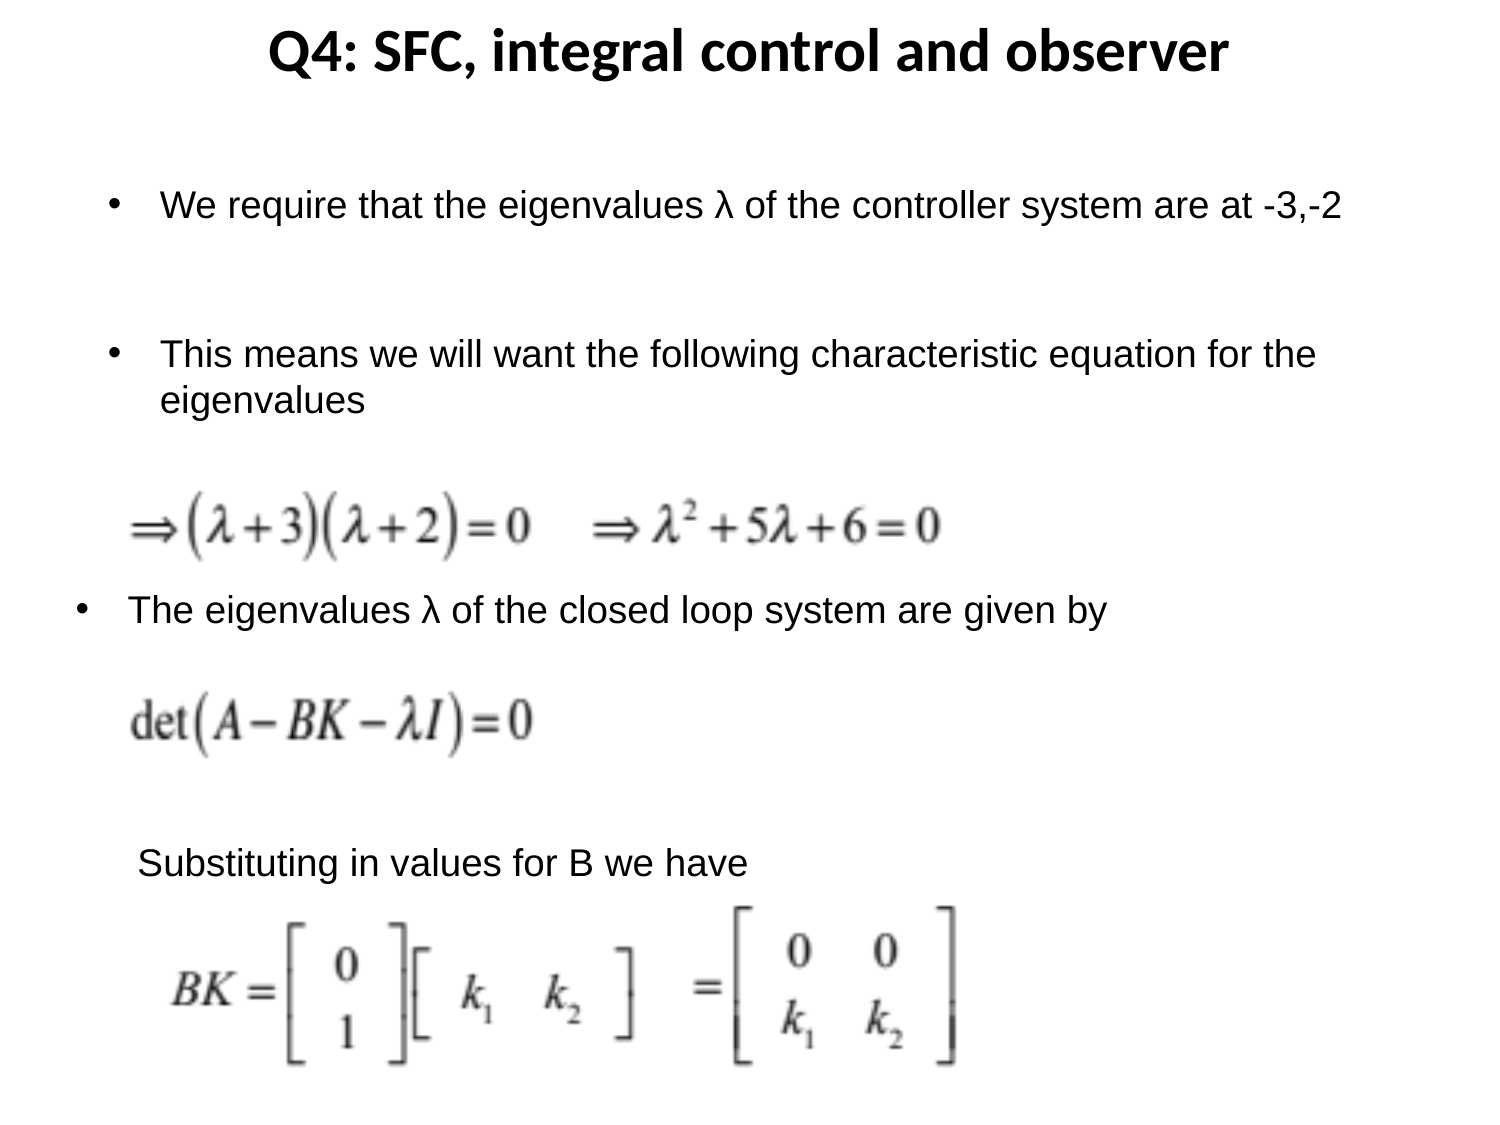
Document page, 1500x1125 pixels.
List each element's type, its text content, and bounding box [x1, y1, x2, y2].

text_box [588, 482, 945, 550]
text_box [161, 913, 636, 1072]
text_box We require that the eigenvalues λ of the controller system are at -3,-2 [93, 172, 1415, 234]
text_box This means we will want the following characteristic equation for the eigenvalues [93, 321, 1415, 429]
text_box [126, 682, 539, 763]
text_box Substituting in values for B we have [122, 830, 764, 892]
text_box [124, 482, 535, 566]
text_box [688, 898, 961, 1072]
text_box Q4: SFC, integral control and observer [126, 1, 1373, 93]
text_box The eigenvalues λ of the closed loop system are given by [60, 578, 1124, 639]
